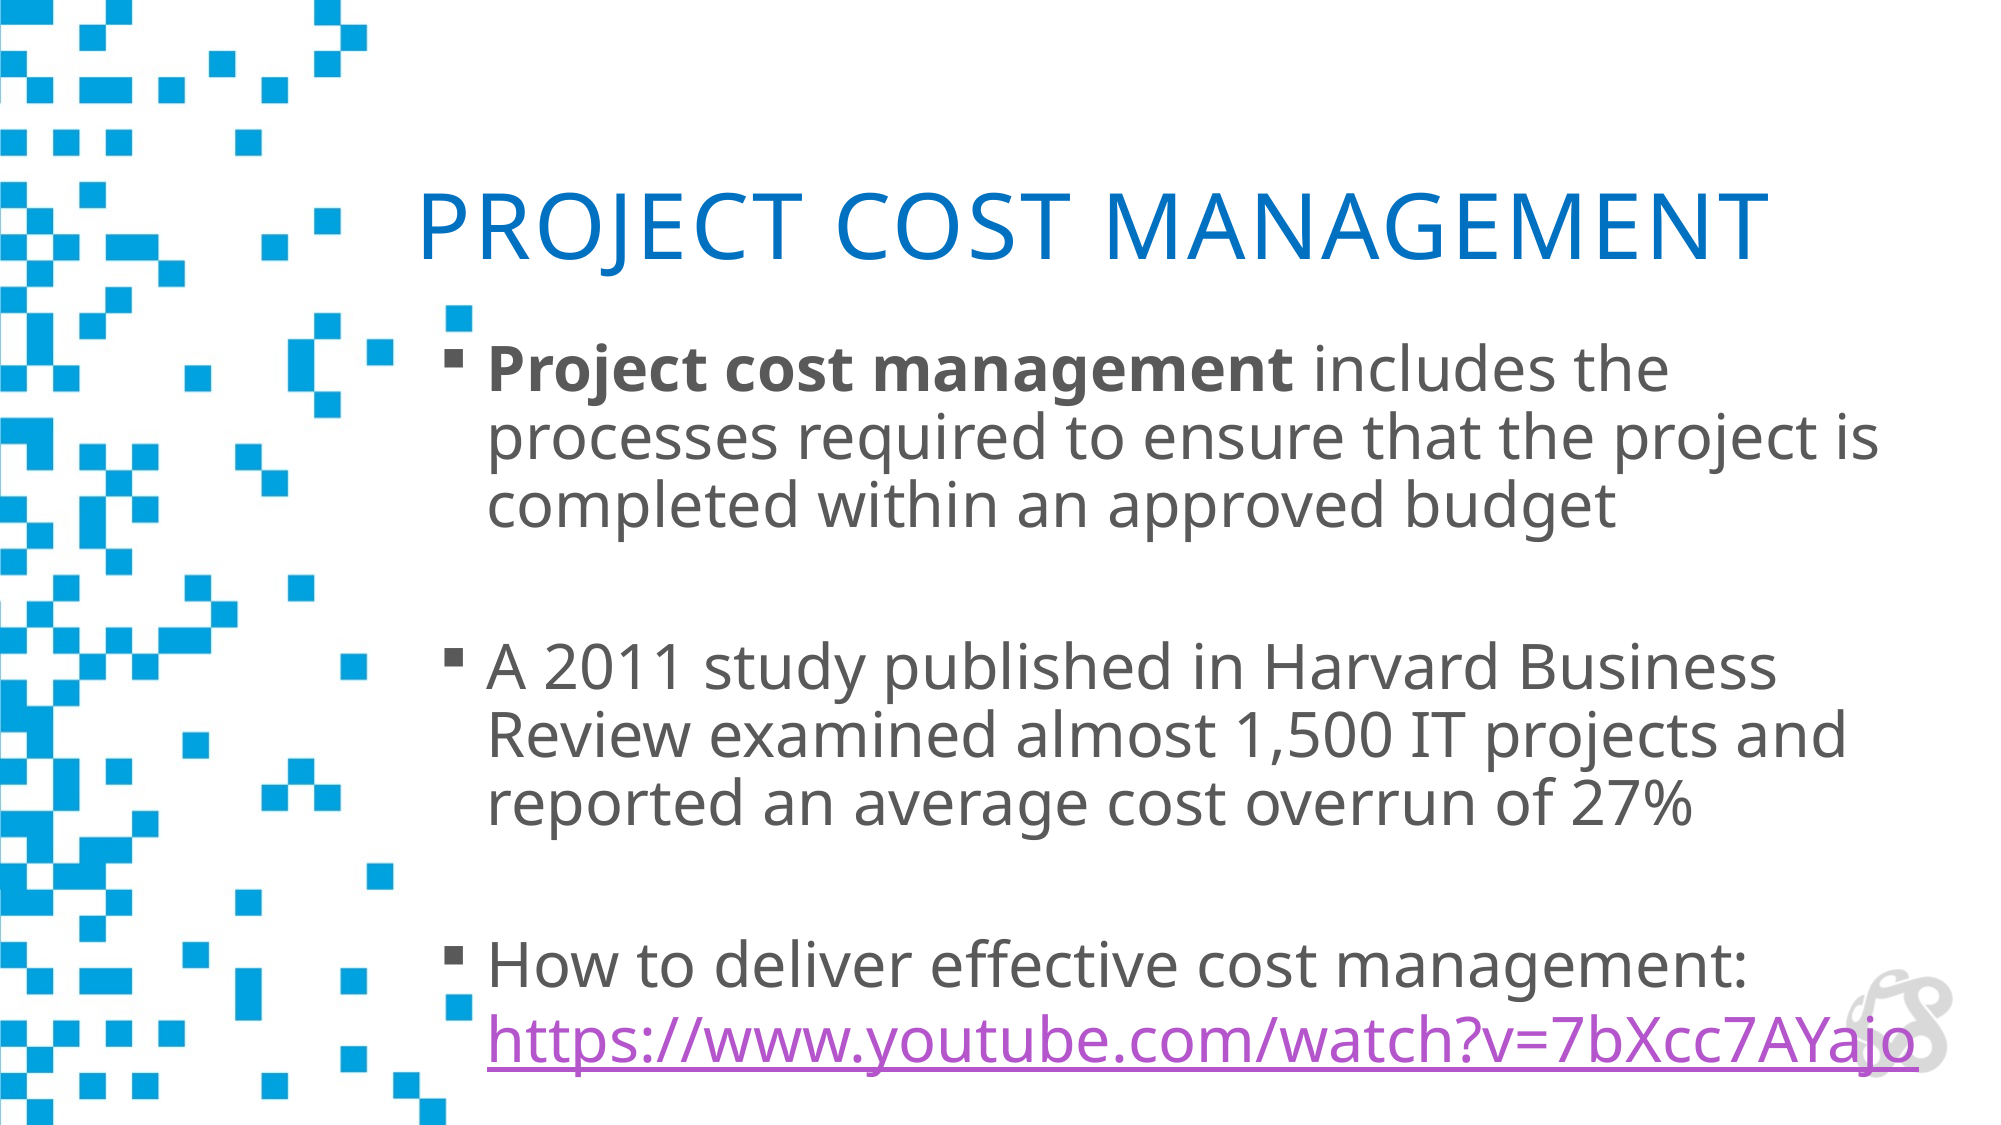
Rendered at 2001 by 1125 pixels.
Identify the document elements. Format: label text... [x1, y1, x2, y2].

picture [0, 0, 2001, 1125]
list Project cost management includes the processes required to ensure that the project is completed within an approved budget A 2011 study published in Harvard Business Review examined almost 1,500 IT projects and reported an average cost overrun of 27% How to deliver effective cost management: https://www.youtube.com/watch?v=7bXcc7AYajo [424, 329, 1973, 1088]
title Project Cost Management [400, 107, 1933, 287]
